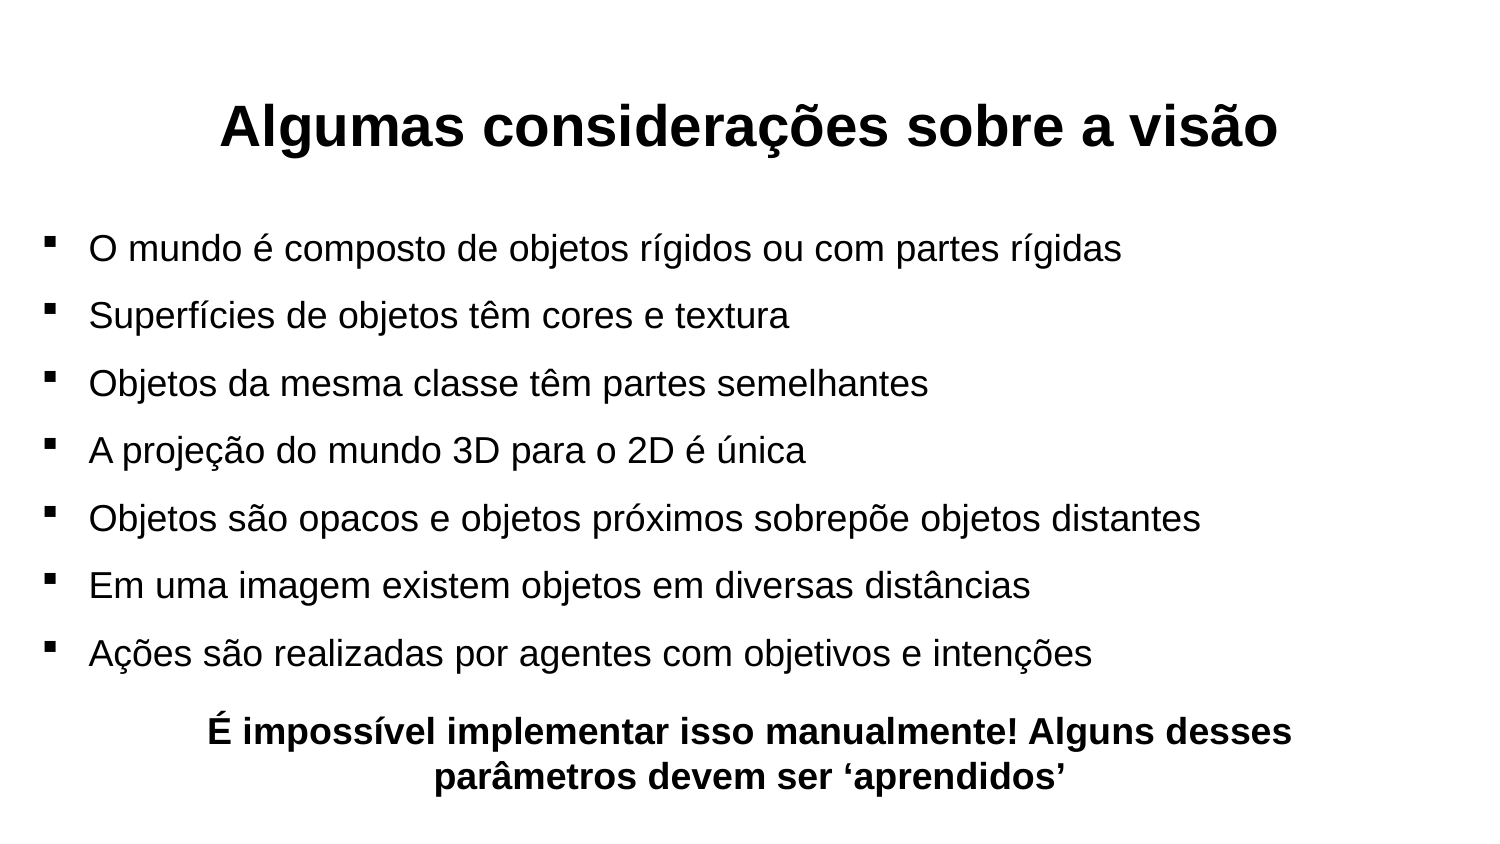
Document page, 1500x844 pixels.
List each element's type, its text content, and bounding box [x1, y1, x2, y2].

text_box Algumas considerações sobre a visão [51, 72, 1449, 167]
text_box É impossível implementar isso manualmente! Alguns desses parâmetros devem ser ‘aprendidos’ [145, 699, 1355, 844]
text_box O mundo é composto de objetos rígidos ou com partes rígidas Superfícies de objetos têm cores e textura Objetos da mesma classe têm partes semelhantes A projeção do mundo 3D para o 2D é única Objetos são opacos e objetos próximos sobrepõe objetos distantes Em uma imagem existem objetos em diversas distâncias Ações são realizadas por agentes com objetivos e intenções [26, 186, 1474, 426]
